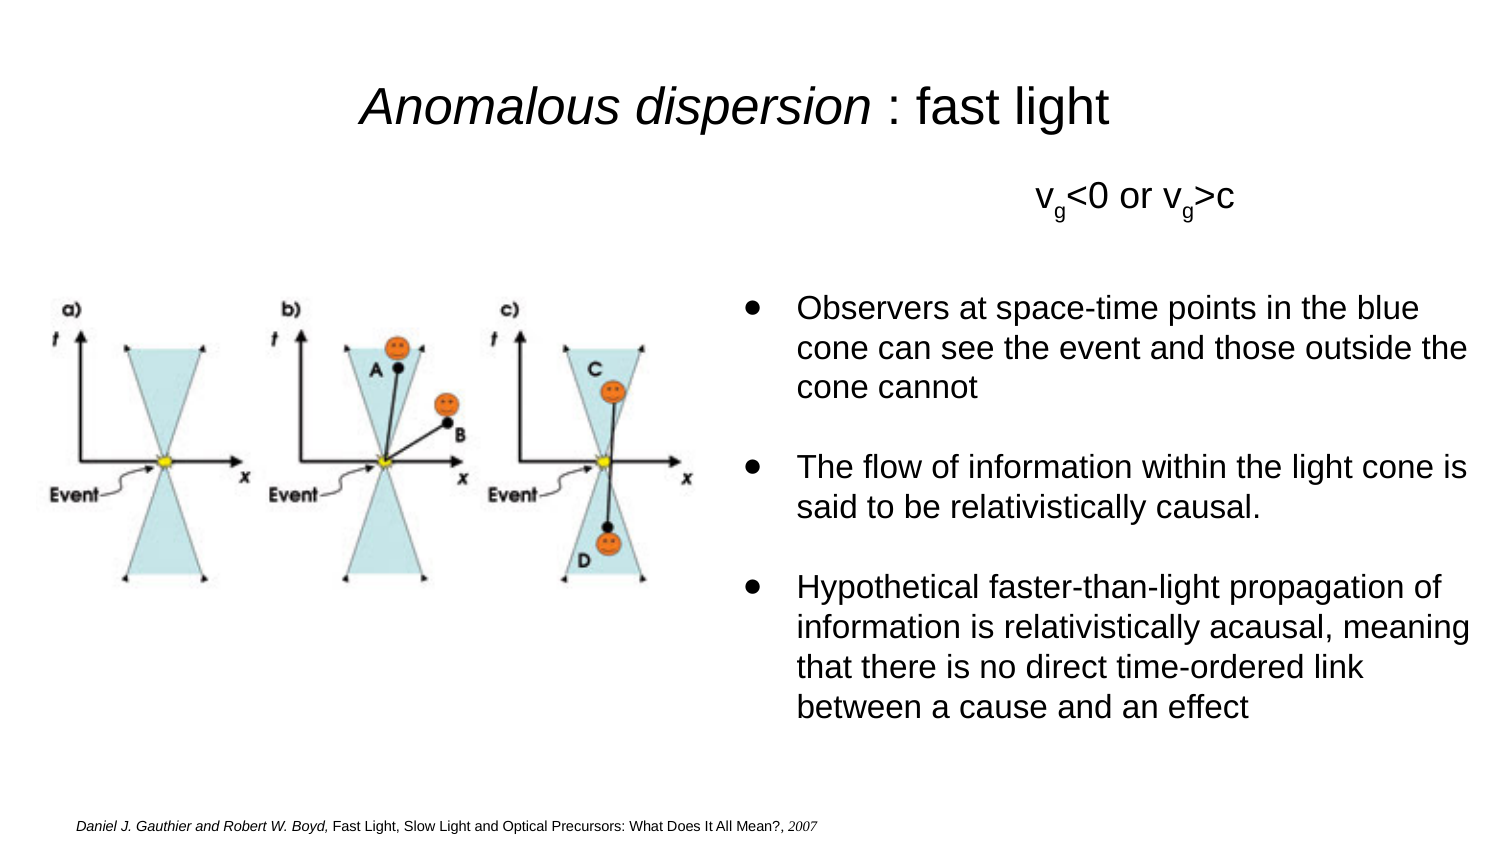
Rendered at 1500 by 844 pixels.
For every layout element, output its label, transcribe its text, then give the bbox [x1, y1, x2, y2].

text_box Daniel J. Gauthier and Robert W. Boyd, Fast Light, Slow Light and Optical Precursors: What Does It All Mean?, 2007 [61, 796, 899, 839]
text_box Anomalous dispersion : fast light [345, 57, 1173, 167]
text_box vg<0 or vg>c [1010, 156, 1329, 260]
picture [35, 282, 708, 614]
text_box Observers at space-time points in the blue cone can see the event and those outside the cone cannot The flow of information within the light cone is said to be relativistically causal. Hypothetical faster-than-light propagation of information is relativistically acausal, meaning that there is no direct time-ordered link between a cause and an effect [706, 191, 1500, 775]
